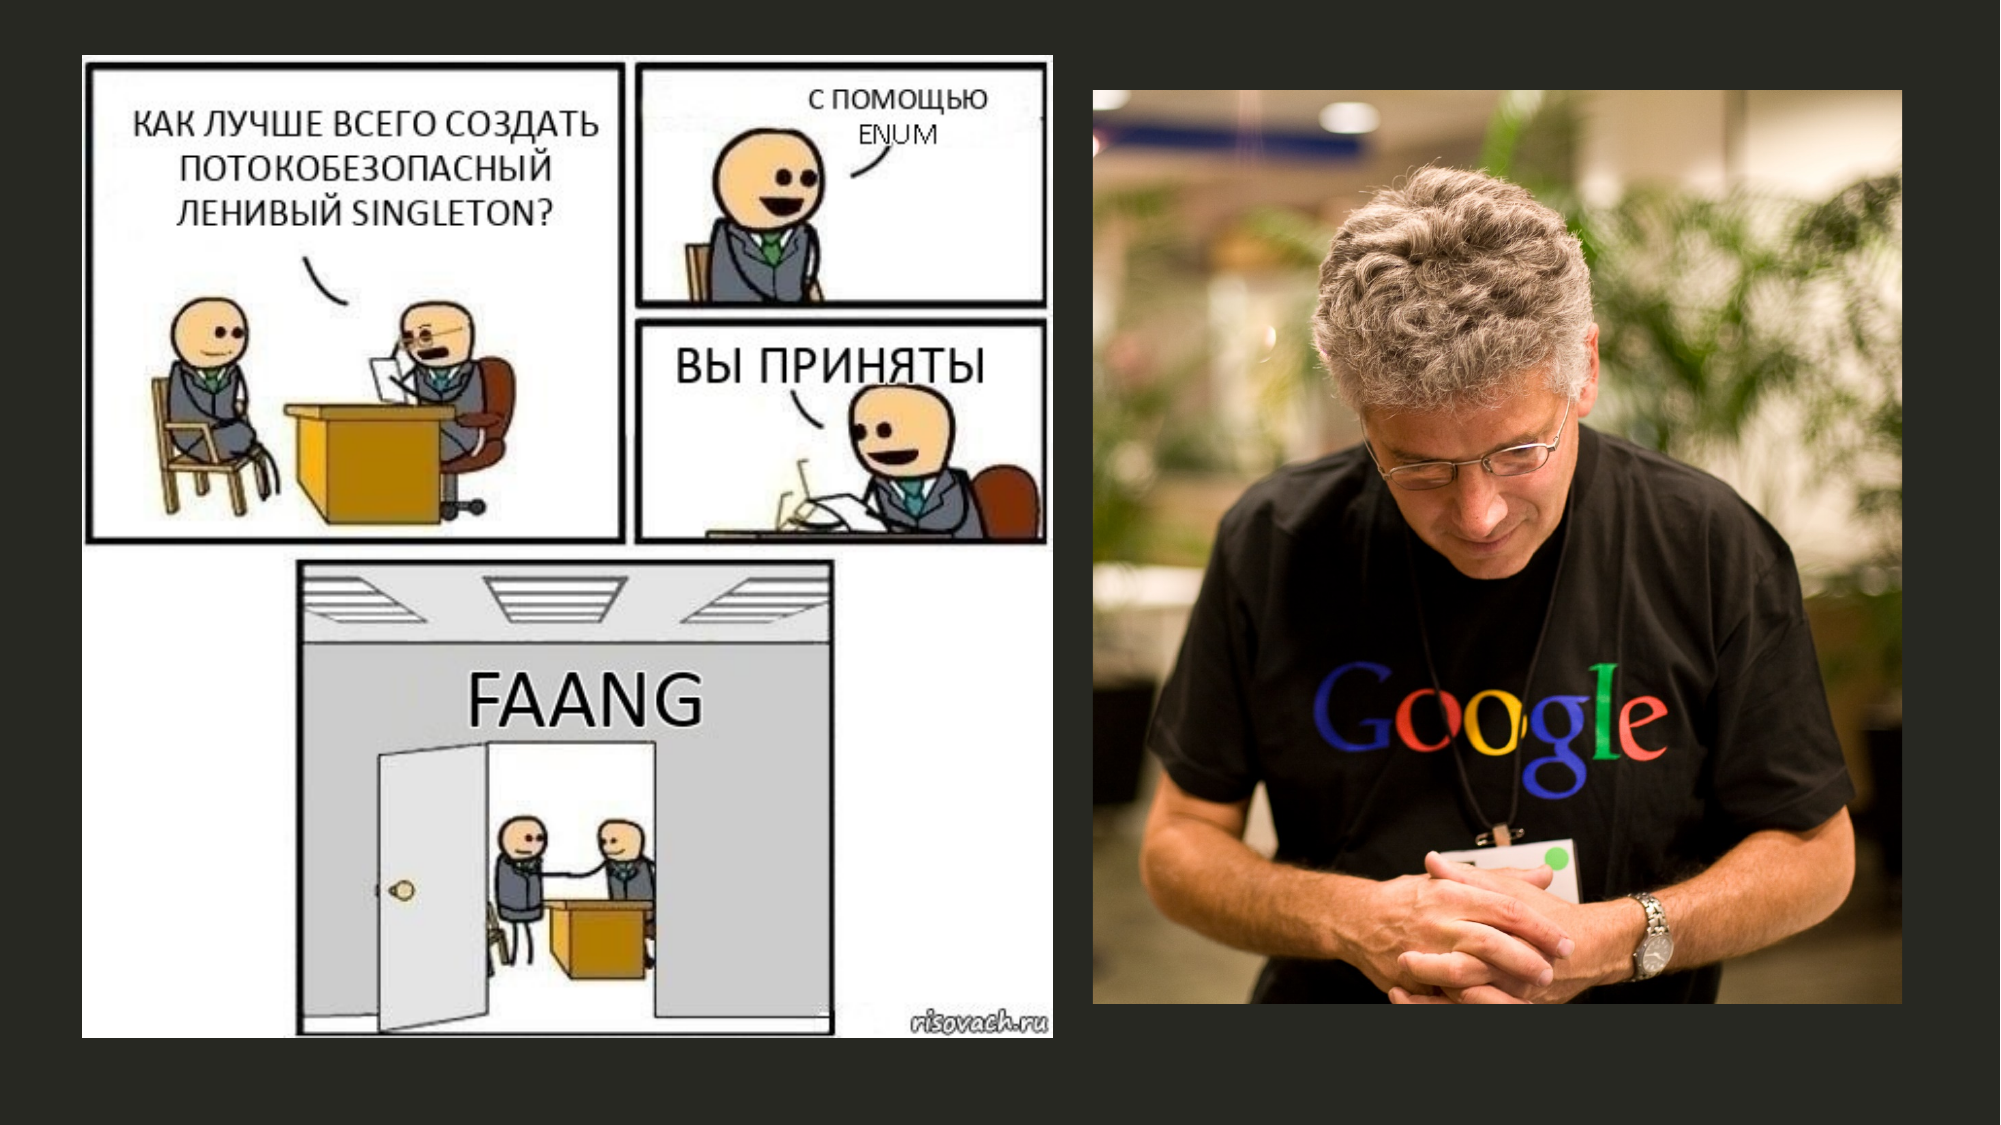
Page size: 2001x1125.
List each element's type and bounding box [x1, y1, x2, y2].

picture [82, 55, 1053, 1038]
picture [1092, 90, 1903, 1004]
